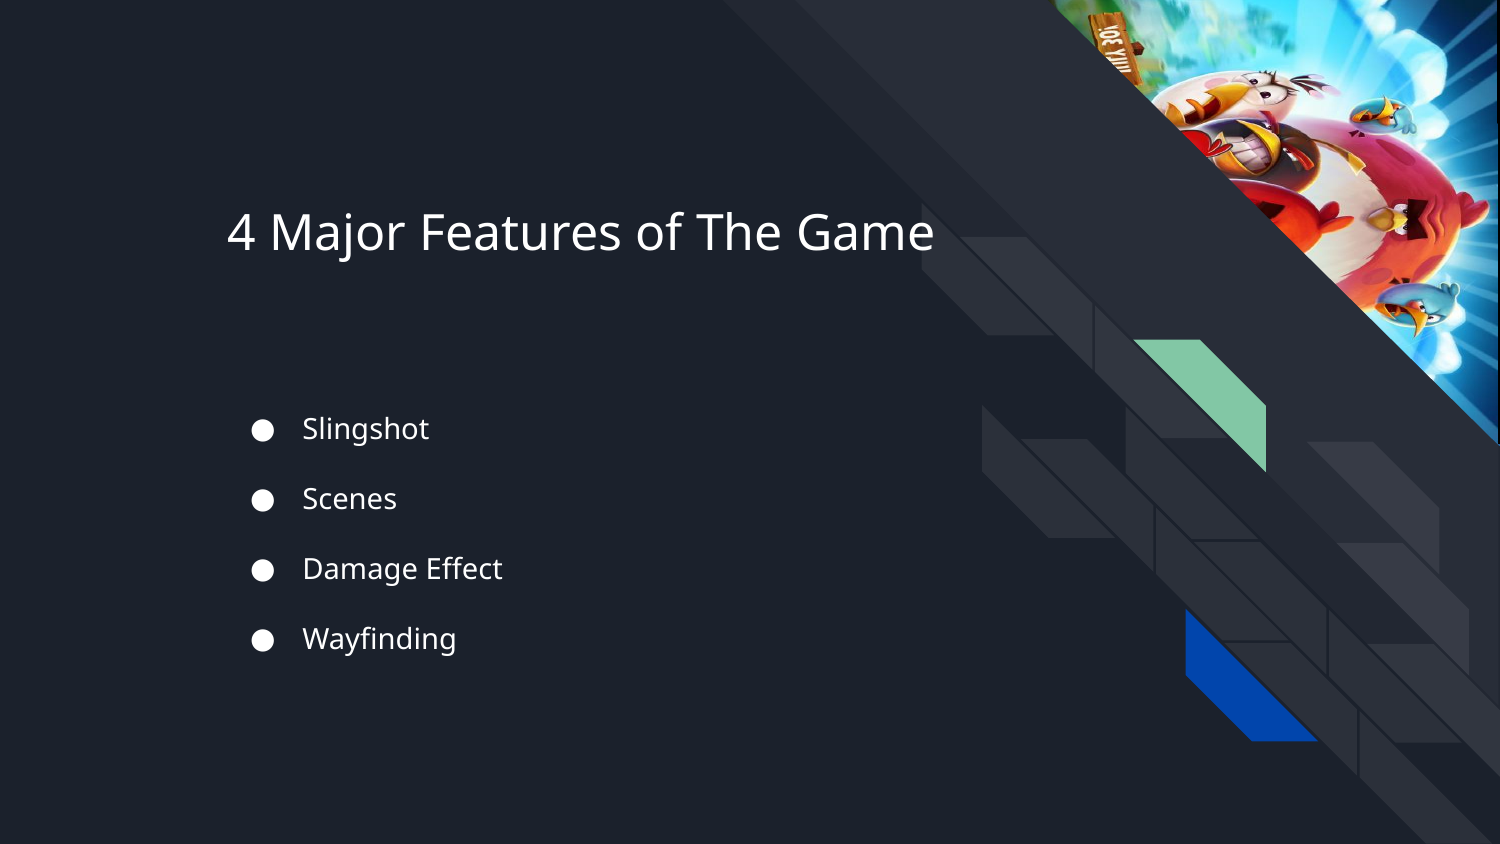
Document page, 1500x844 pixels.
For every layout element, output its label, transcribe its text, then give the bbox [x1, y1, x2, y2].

title 4 Major Features of The Game [212, 185, 1045, 266]
text_box Slingshot Scenes Damage Effect Wayfinding [212, 344, 996, 722]
picture [1047, 0, 1500, 450]
